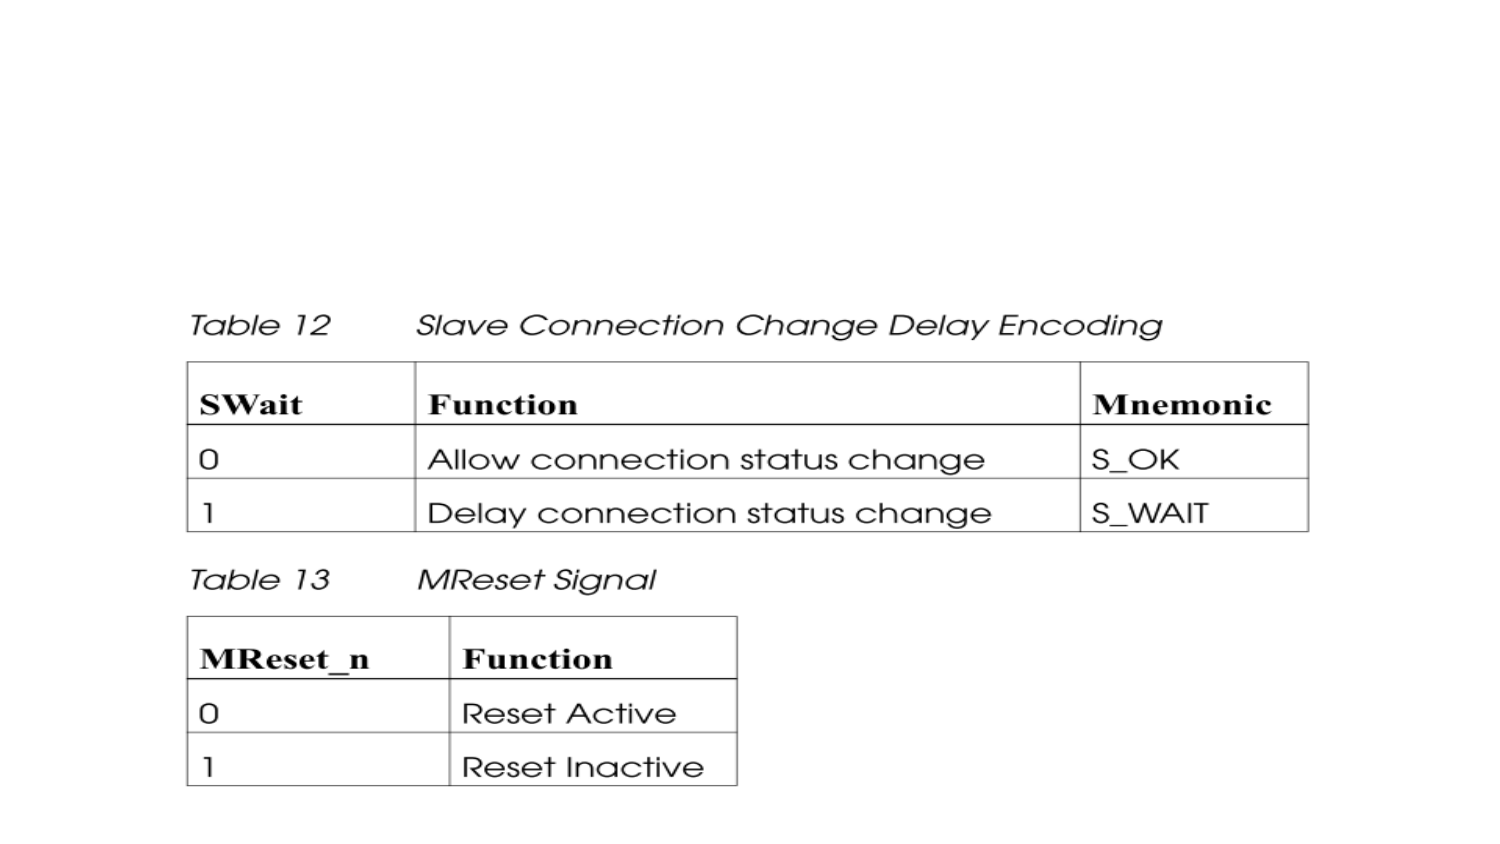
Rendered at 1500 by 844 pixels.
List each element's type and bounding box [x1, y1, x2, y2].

picture [184, 563, 743, 792]
picture [184, 306, 1316, 537]
